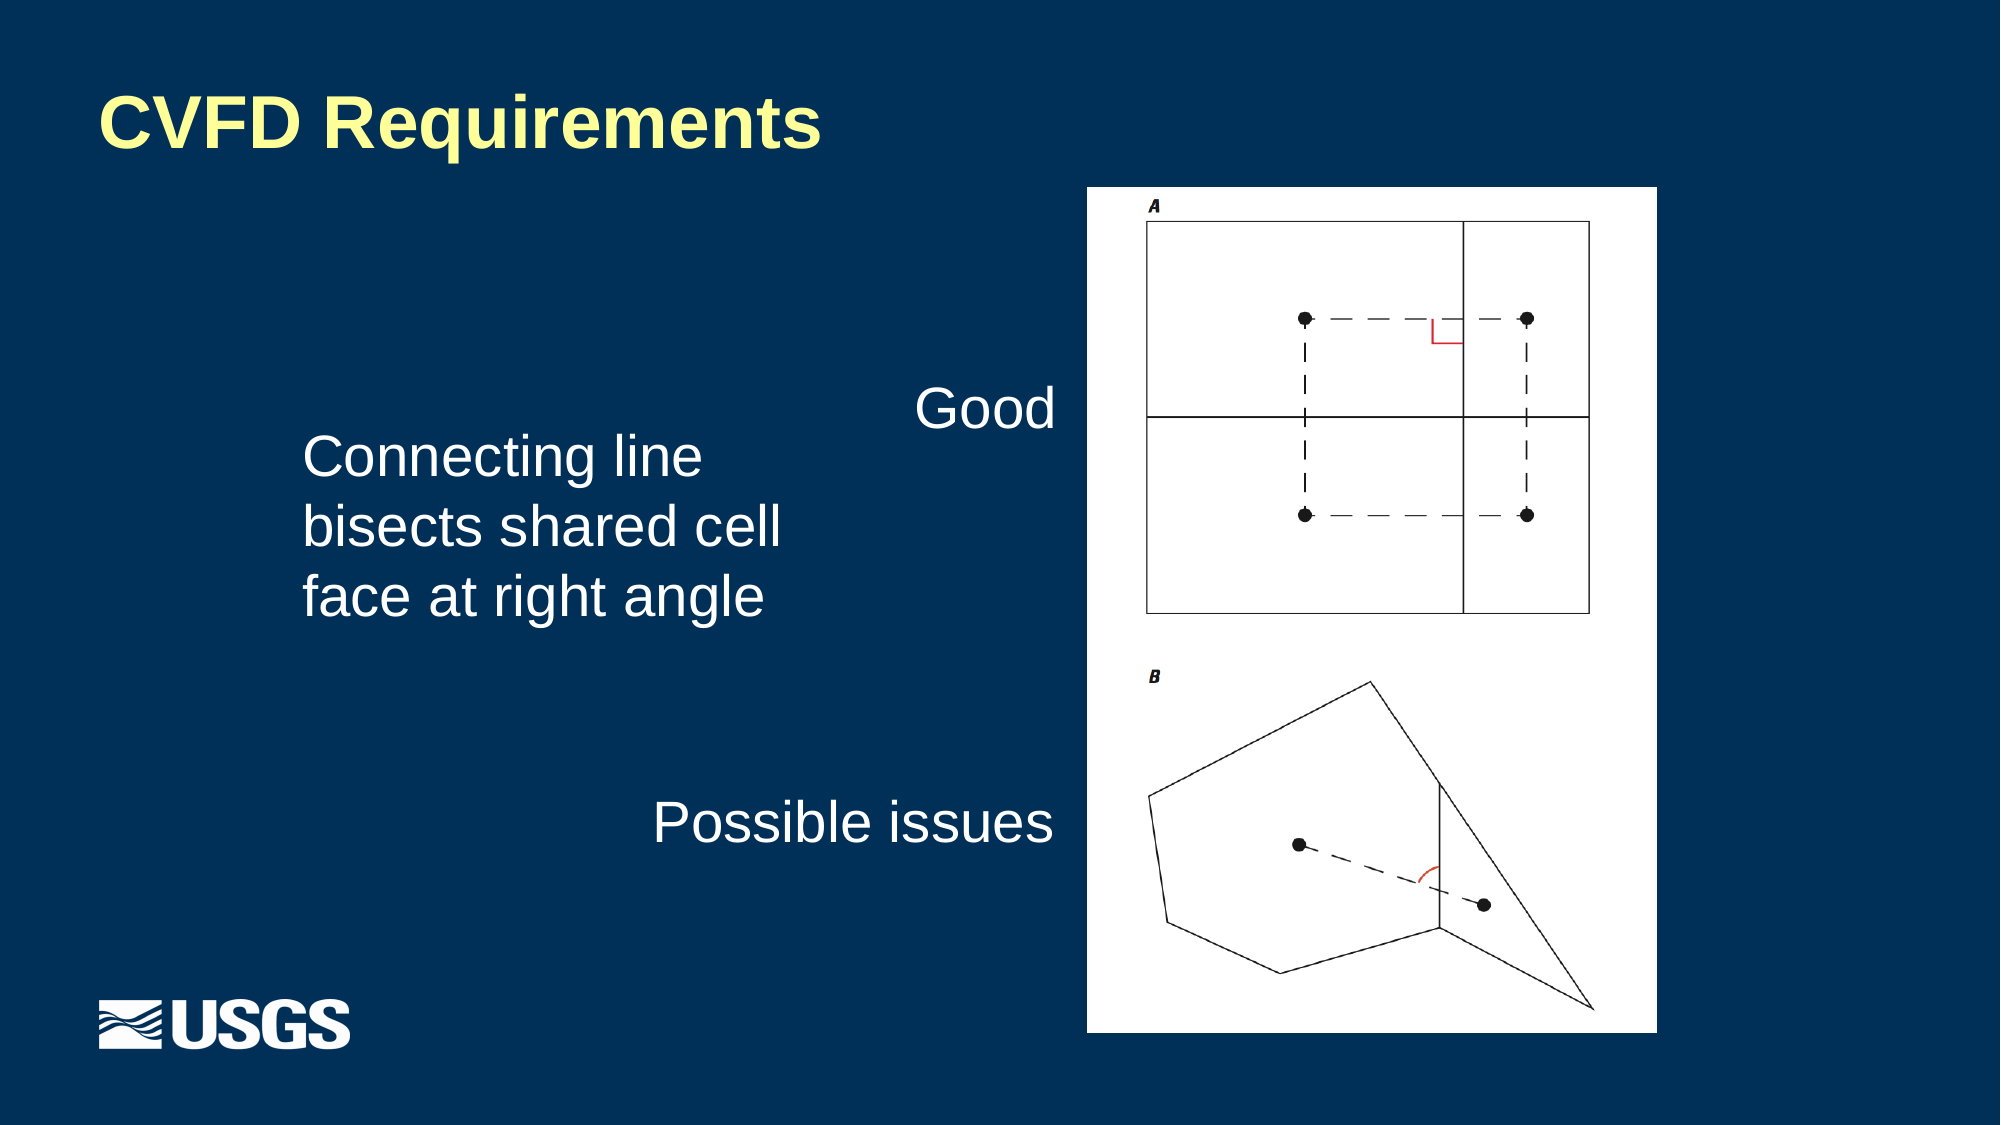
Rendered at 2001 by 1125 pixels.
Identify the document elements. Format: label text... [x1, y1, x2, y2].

title CVFD Requirements [83, 24, 1900, 213]
text_box Good [899, 362, 1082, 448]
text_box Possible issues [637, 776, 1082, 862]
picture [1087, 187, 1658, 1033]
text_box Connecting line bisects shared cell face at right angle [287, 410, 825, 635]
